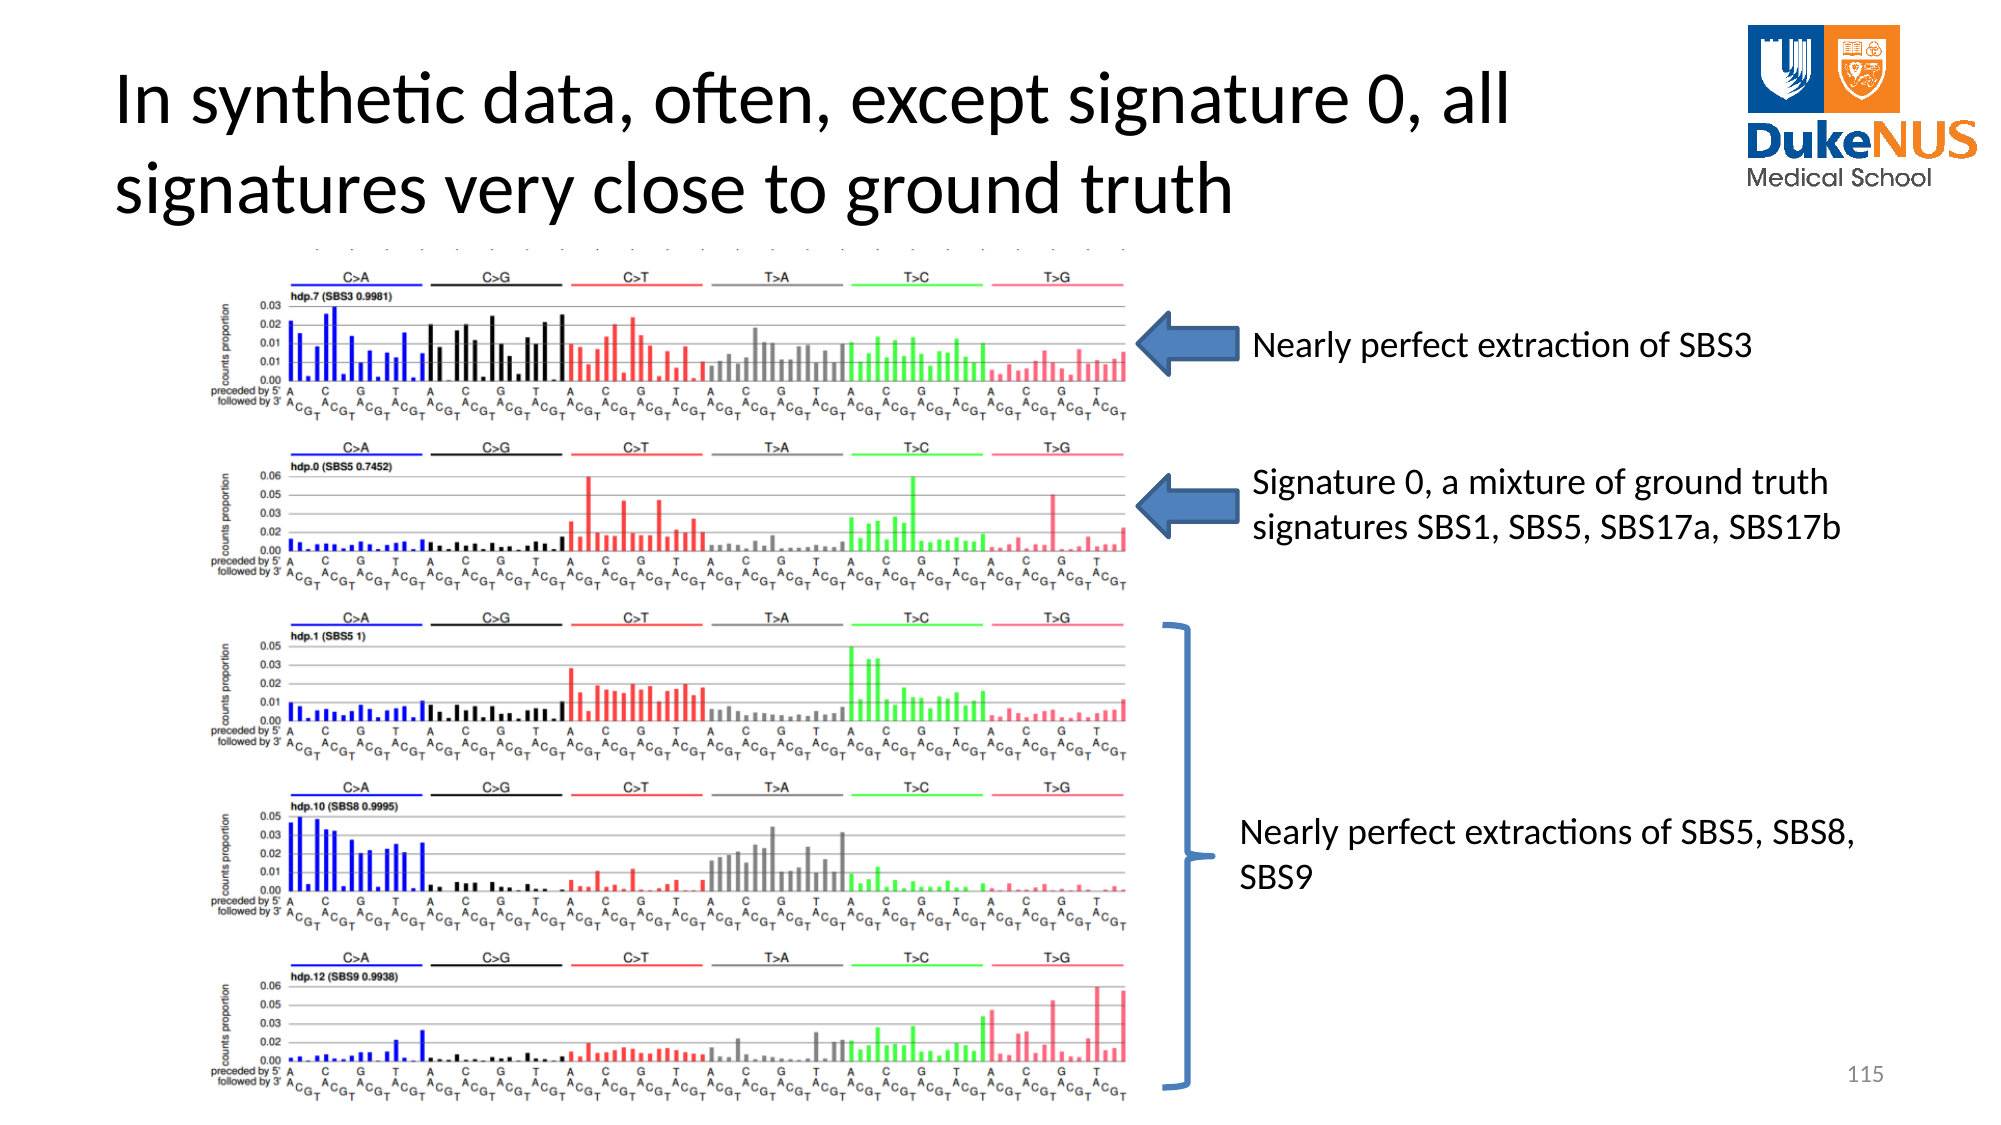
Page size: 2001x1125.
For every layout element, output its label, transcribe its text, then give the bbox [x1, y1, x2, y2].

text_box [1152, 310, 1237, 377]
text_box [1152, 472, 1240, 540]
text_box Nearly perfect extraction of SBS3 [1237, 312, 1900, 373]
text_box [1162, 624, 1214, 1089]
text_box Nearly perfect extractions of SBS5, SBS8, SBS9 [1224, 799, 1888, 905]
title In synthetic data, often, except signature 0, all signatures very close to ground truth [99, 45, 1550, 233]
picture [187, 249, 1148, 1112]
text_box Signature 0, a mixture of ground truth signatures SBS1, SBS5, SBS17a, SBS17b [1237, 449, 1900, 555]
slide_number 115 [1433, 1042, 1900, 1103]
picture [1737, 12, 1978, 189]
